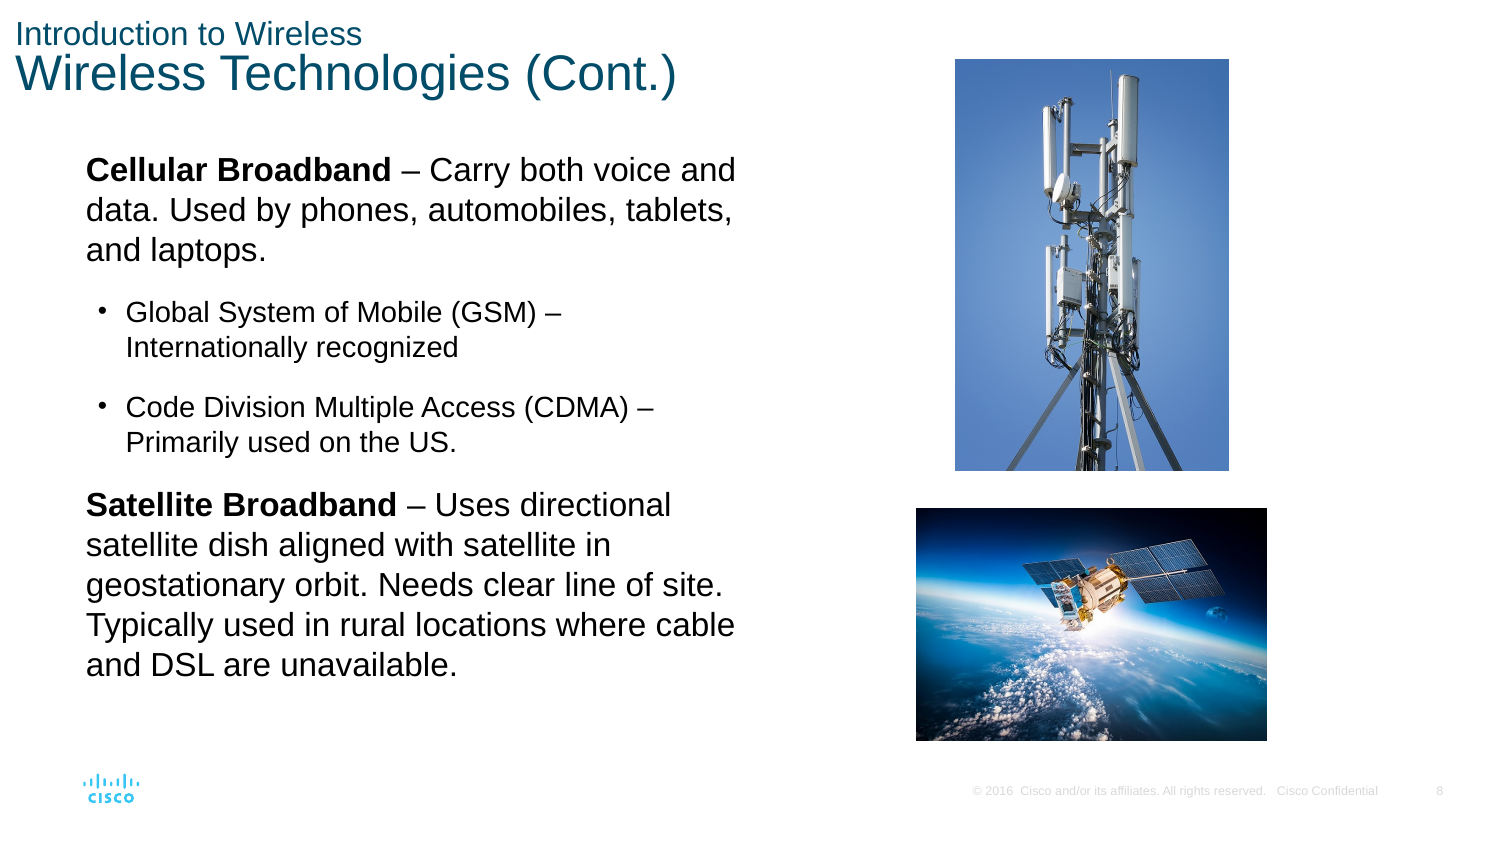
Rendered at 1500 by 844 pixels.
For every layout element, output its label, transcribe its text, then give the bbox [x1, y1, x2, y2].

list Cellular Broadband – Carry both voice and data. Used by phones, automobiles, tablets, and laptops. Global System of Mobile (GSM) – Internationally recognized Code Division Multiple Access (CDMA) – Primarily used on the US. Satellite Broadband – Uses directional satellite dish aligned with satellite in geostationary orbit. Needs clear line of site. Typically used in rural locations where cable and DSL are unavailable. [70, 140, 765, 645]
picture [916, 508, 1268, 741]
picture [955, 59, 1229, 471]
title Introduction to Wireless Wireless Technologies (Cont.) [0, 0, 1369, 121]
